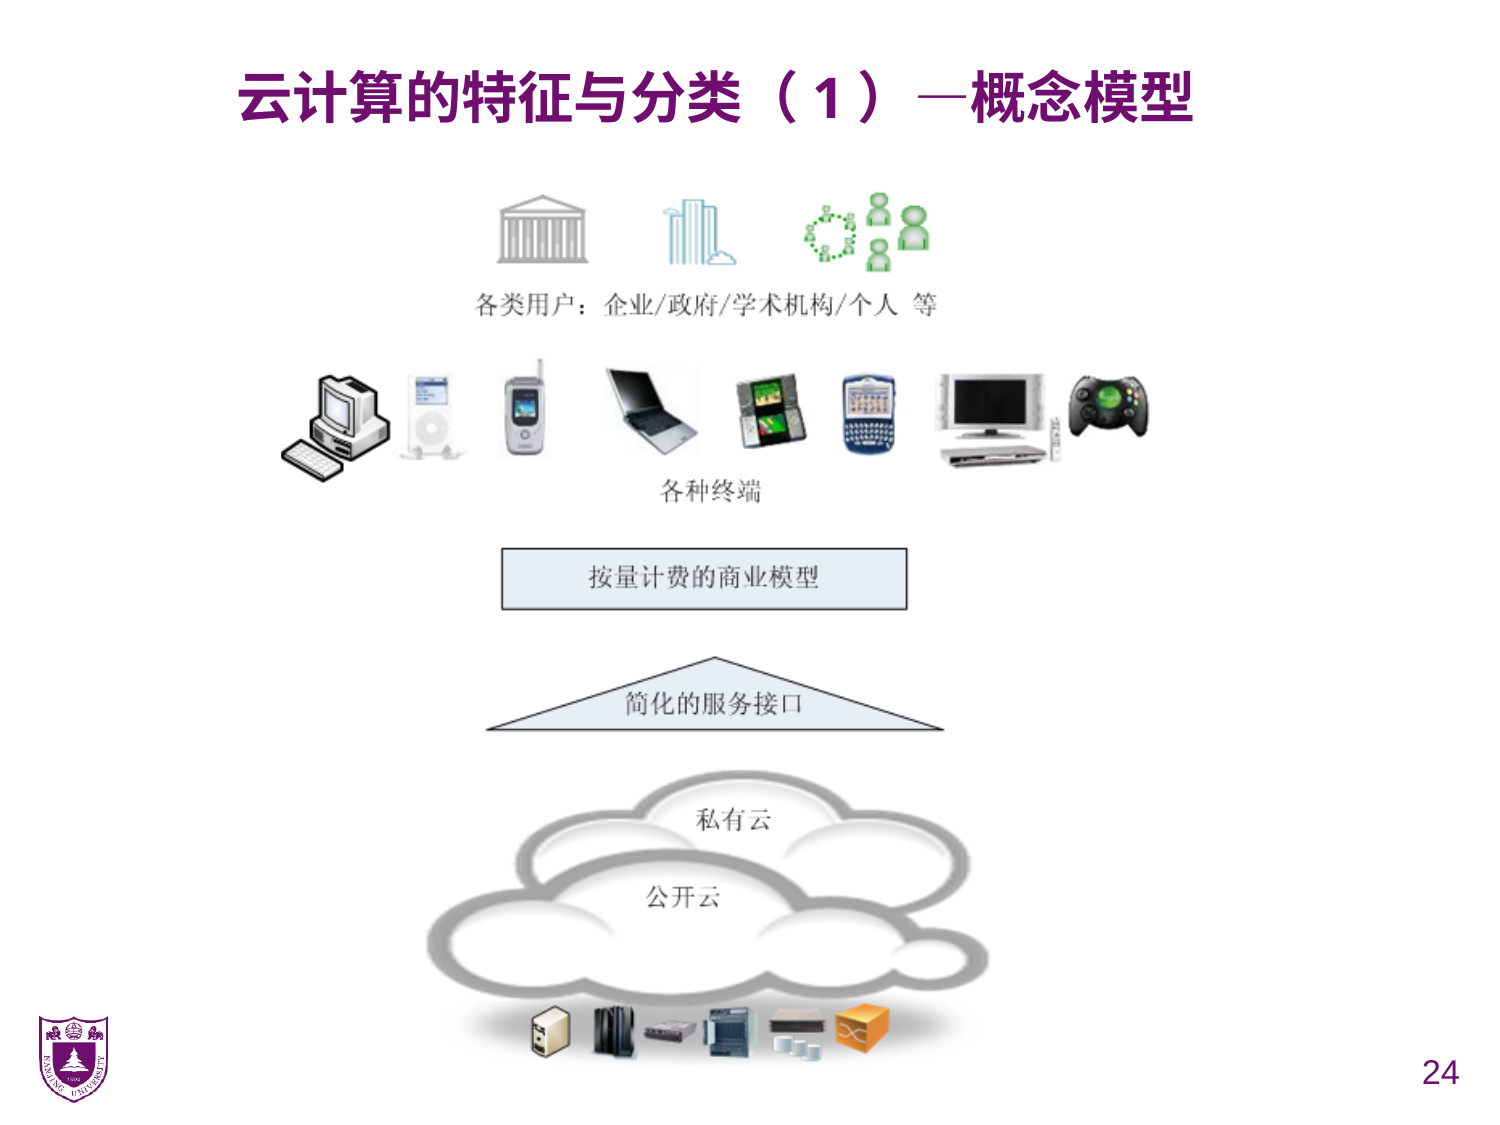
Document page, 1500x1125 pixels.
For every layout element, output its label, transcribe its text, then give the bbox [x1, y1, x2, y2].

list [281, 191, 1151, 1068]
title 云计算的特征与分类（1）—概念模型 [68, 47, 1363, 154]
picture [39, 1016, 108, 1103]
slide_number 24 [1370, 1047, 1475, 1095]
